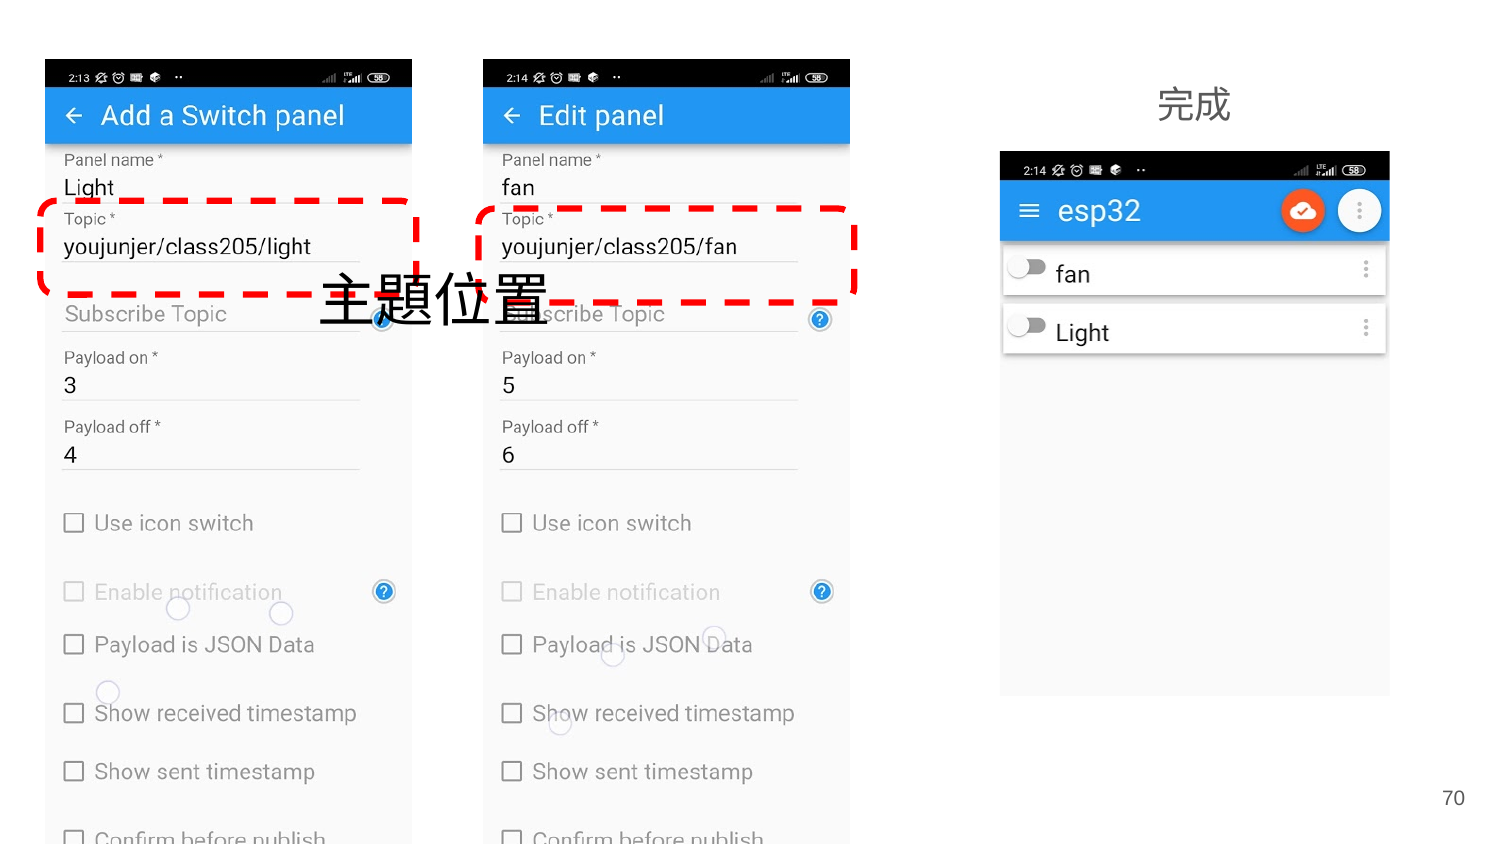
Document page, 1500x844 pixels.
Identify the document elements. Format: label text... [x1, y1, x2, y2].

text_box 主題位置 [415, 248, 478, 359]
picture [45, 59, 412, 844]
text_box 完成 [1053, 59, 1337, 141]
text_box <編號> [1389, 764, 1480, 830]
picture [483, 59, 850, 844]
picture [999, 150, 1391, 696]
